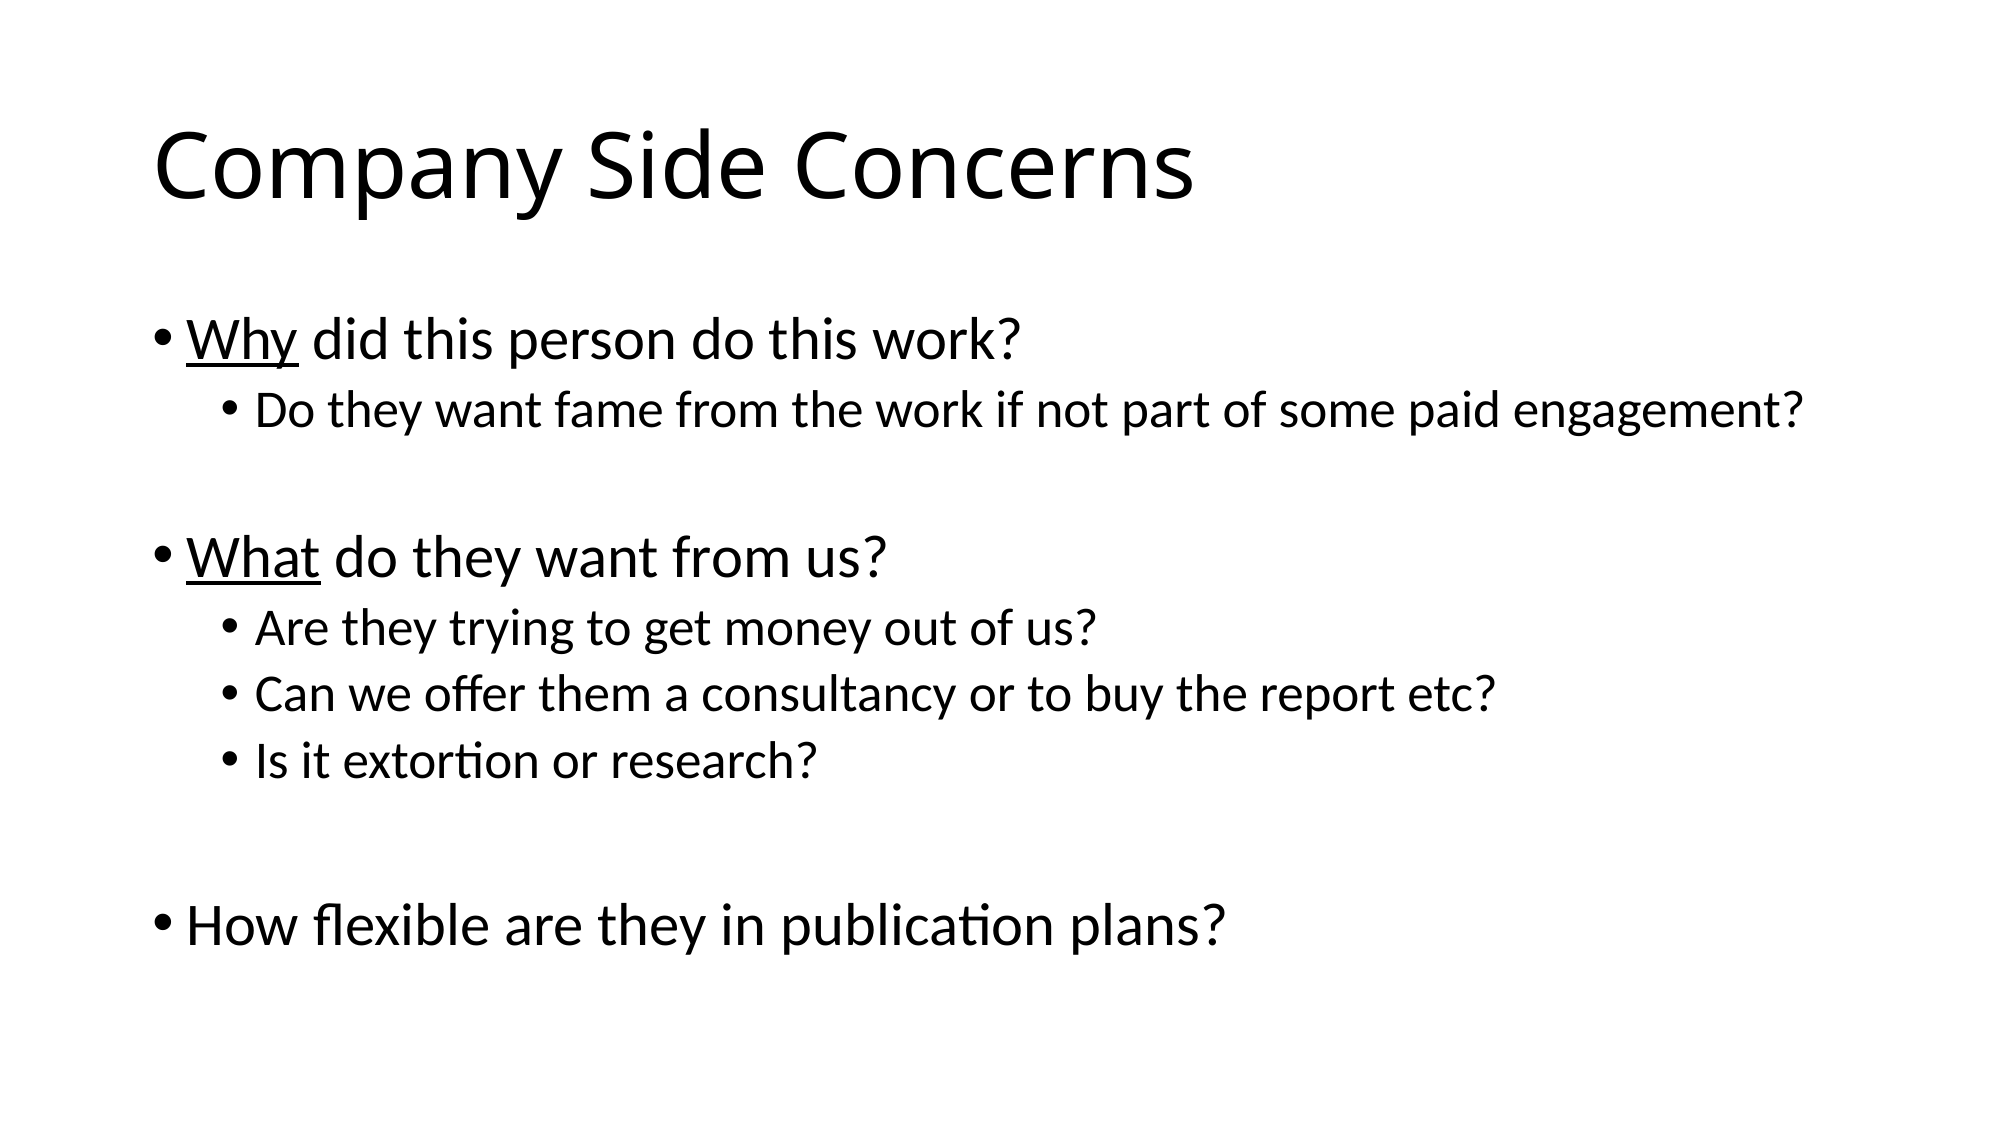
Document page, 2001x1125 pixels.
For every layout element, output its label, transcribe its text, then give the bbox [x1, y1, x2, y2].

list Why did this person do this work? Do they want fame from the work if not part of some paid engagement? What do they want from us? Are they trying to get money out of us? Can we offer them a consultancy or to buy the report etc? Is it extortion or research? How flexible are they in publication plans? [137, 299, 1863, 1014]
title Company Side Concerns [137, 59, 1863, 278]
